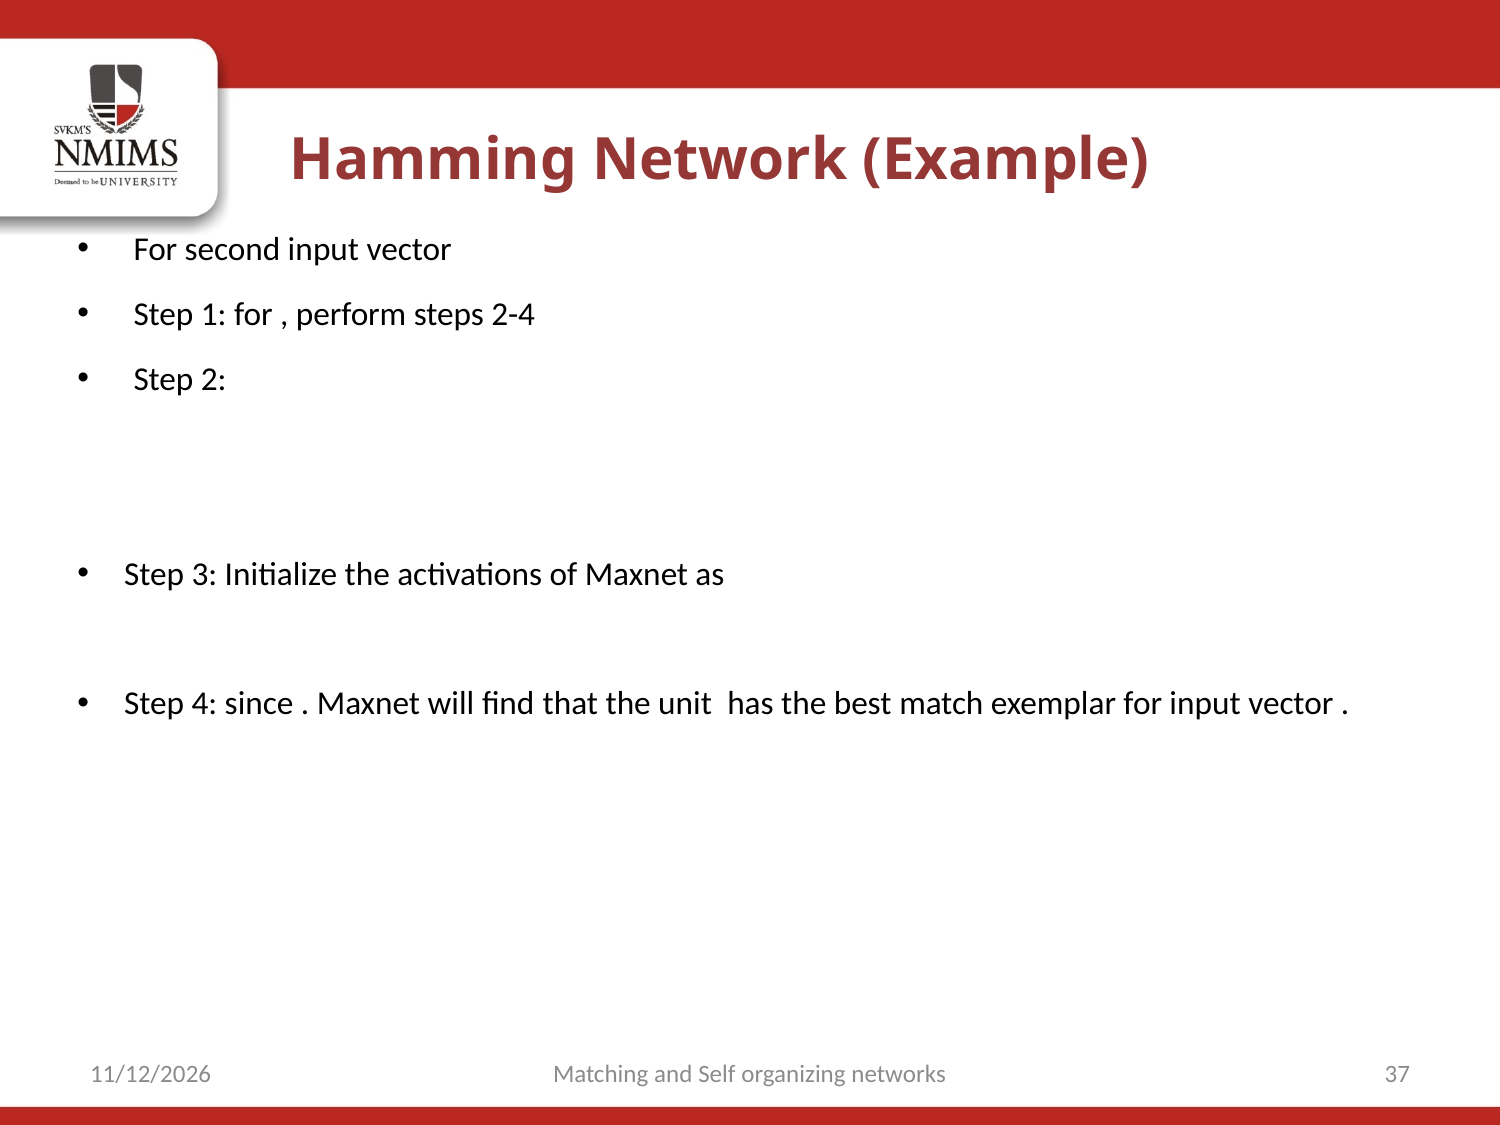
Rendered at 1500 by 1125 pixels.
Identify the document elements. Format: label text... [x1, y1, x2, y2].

footer Matching and Self organizing networks [512, 1042, 988, 1103]
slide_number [75, 1042, 425, 1103]
text_box Hamming Network (Example) [274, 114, 1488, 199]
slide_number 37 [1074, 1042, 1425, 1103]
picture [0, 0, 1500, 1125]
